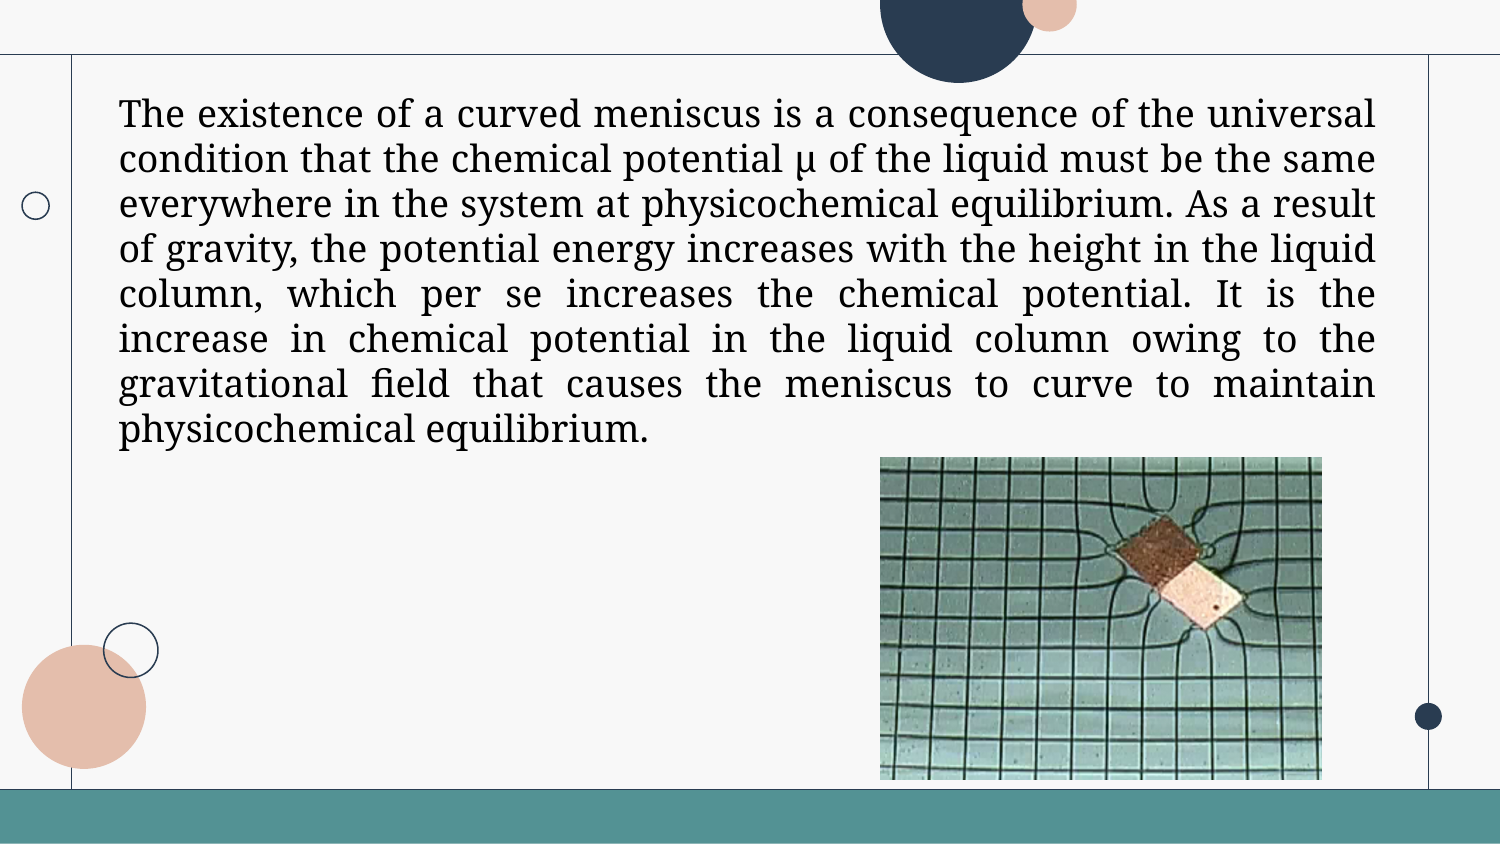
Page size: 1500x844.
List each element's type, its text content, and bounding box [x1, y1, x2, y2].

picture [879, 457, 1322, 780]
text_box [21, 622, 159, 770]
text_box The existence of a curved meniscus is a consequence of the universal condition that the chemical potential µ of the liquid must be the same everywhere in the system at physicochemical equilibrium. As a result of gravity, the potential energy increases with the height in the liquid column, which per se increases the chemical potential. It is the increase in chemical potential in the liquid column owing to the gravitational field that causes the meniscus to curve to maintain physicochemical equilibrium. [103, 82, 1393, 458]
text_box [879, 0, 1077, 84]
